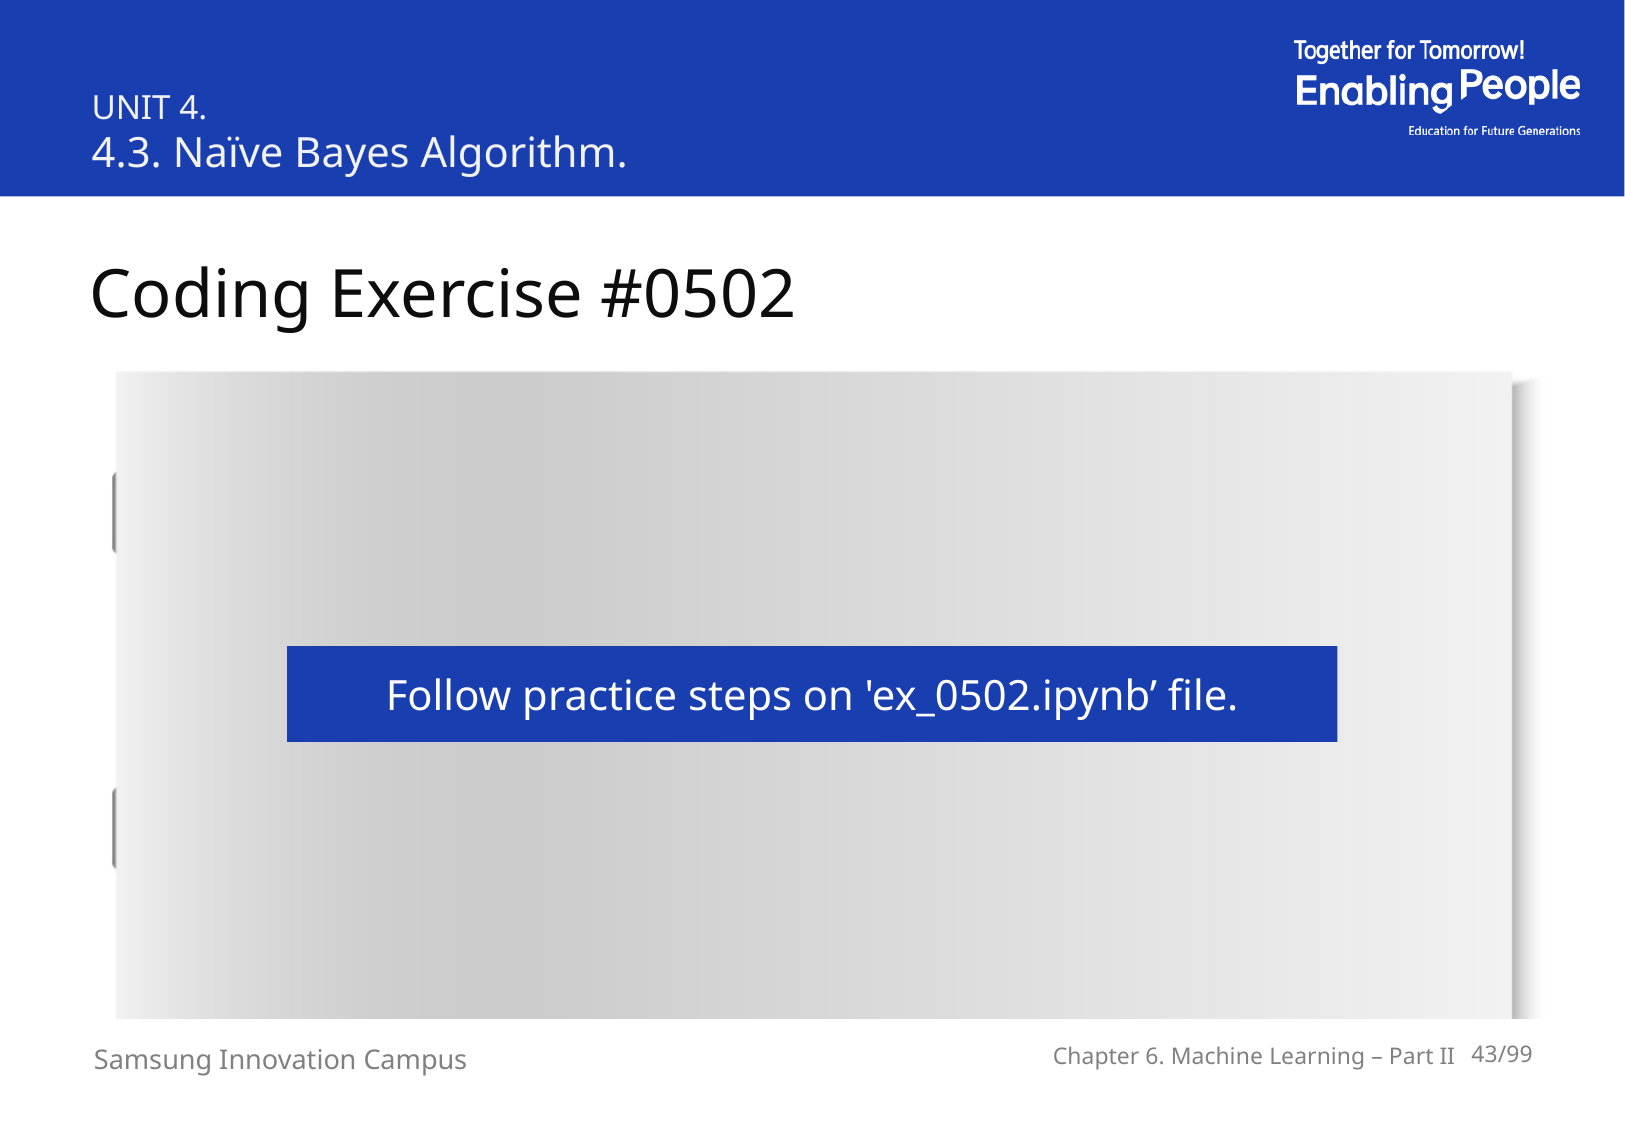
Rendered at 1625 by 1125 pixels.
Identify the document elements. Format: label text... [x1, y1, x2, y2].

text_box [57, 250, 1577, 1019]
picture [1294, 40, 1580, 135]
text_box UNIT 4. 4.3. Naïve Bayes Algorithm. [91, 85, 1048, 177]
